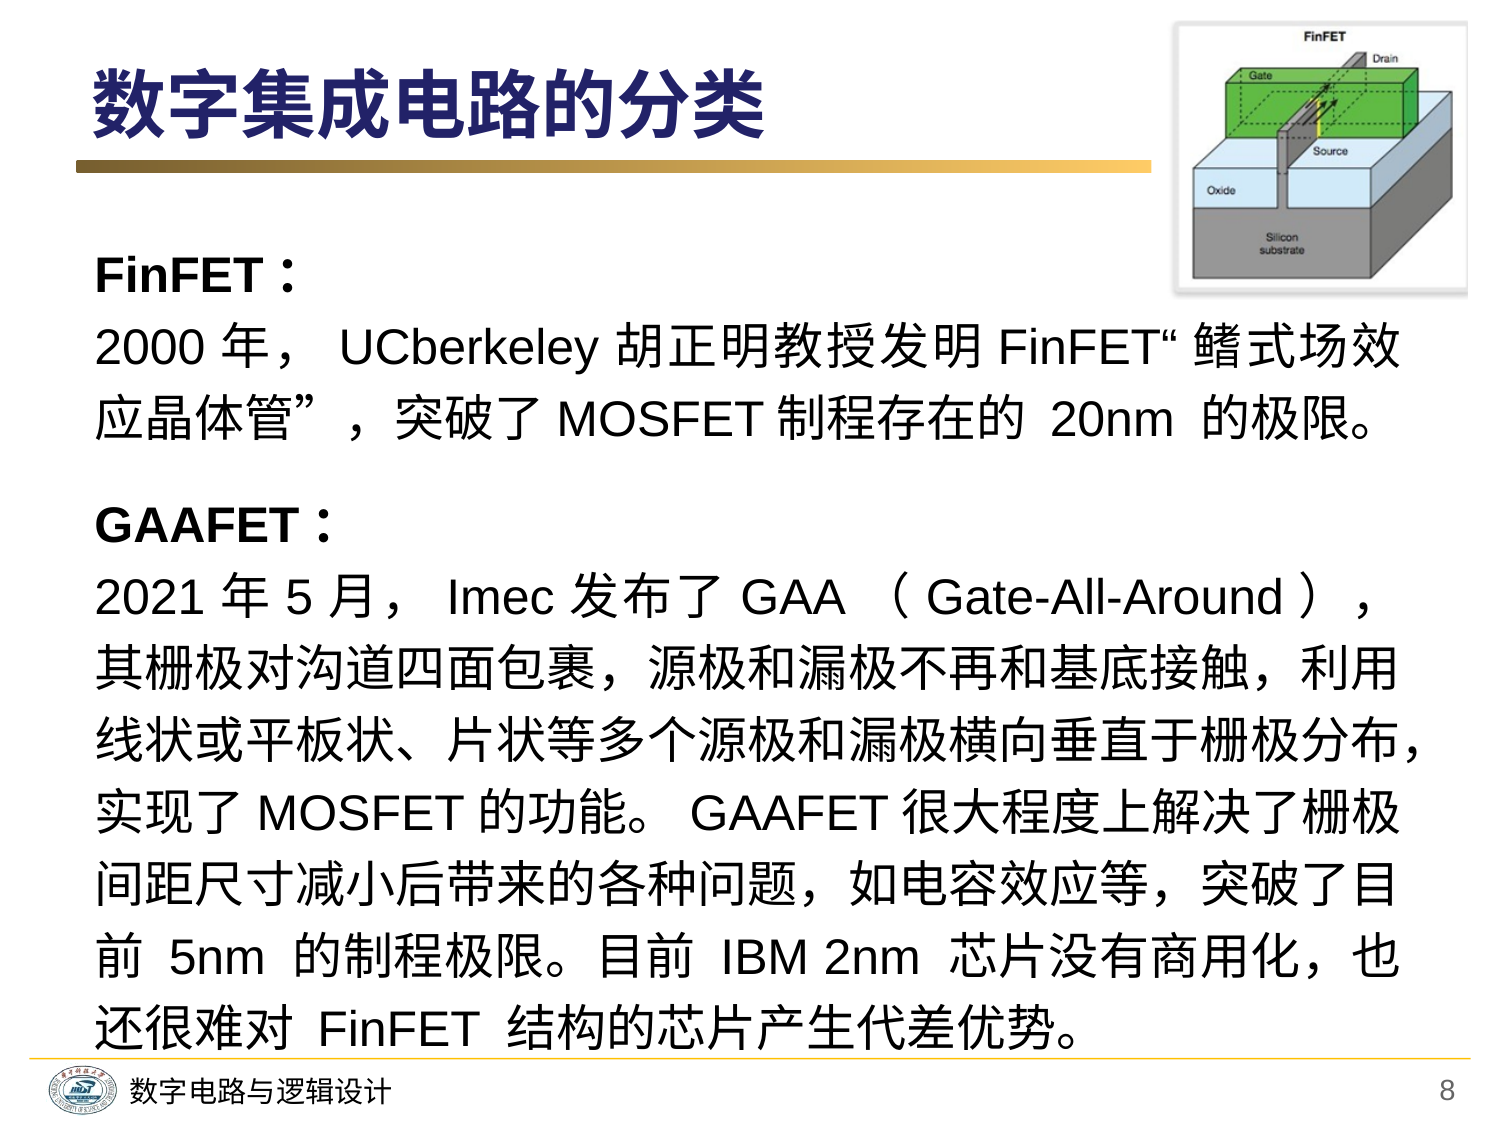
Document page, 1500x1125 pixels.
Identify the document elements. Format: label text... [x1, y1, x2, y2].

picture [46, 1063, 114, 1116]
text_box FinFET： 2000年，UCberkeley胡正明教授发明FinFET“鳍式场效应晶体管”，突破了MOSFET制程存在的 20nm 的极限。 [79, 222, 1417, 454]
picture [1167, 20, 1468, 302]
text_box 数字集成电路的分类 [76, 45, 1167, 161]
text_box 8 [1120, 1063, 1471, 1125]
text_box 数字电路与逻辑设计 [114, 1065, 429, 1116]
text_box GAAFET： 2021年5月，Imec发布了GAA（Gate-All-Around），其栅极对沟道四面包裹，源极和漏极不再和基底接触，利用线状或平板状、片状等多个源极和漏极横向垂直于栅极分布，实现了MOSFET的功能。GAAFET很大程度上解决了栅极间距尺寸减小后带来的各种问题，如电容效应等，突破了目前 5nm 的制程极限。目前 IBM 2nm 芯片没有商用化，也还很难对 FinFET 结构的芯片产生代差优势。 [79, 473, 1417, 1065]
